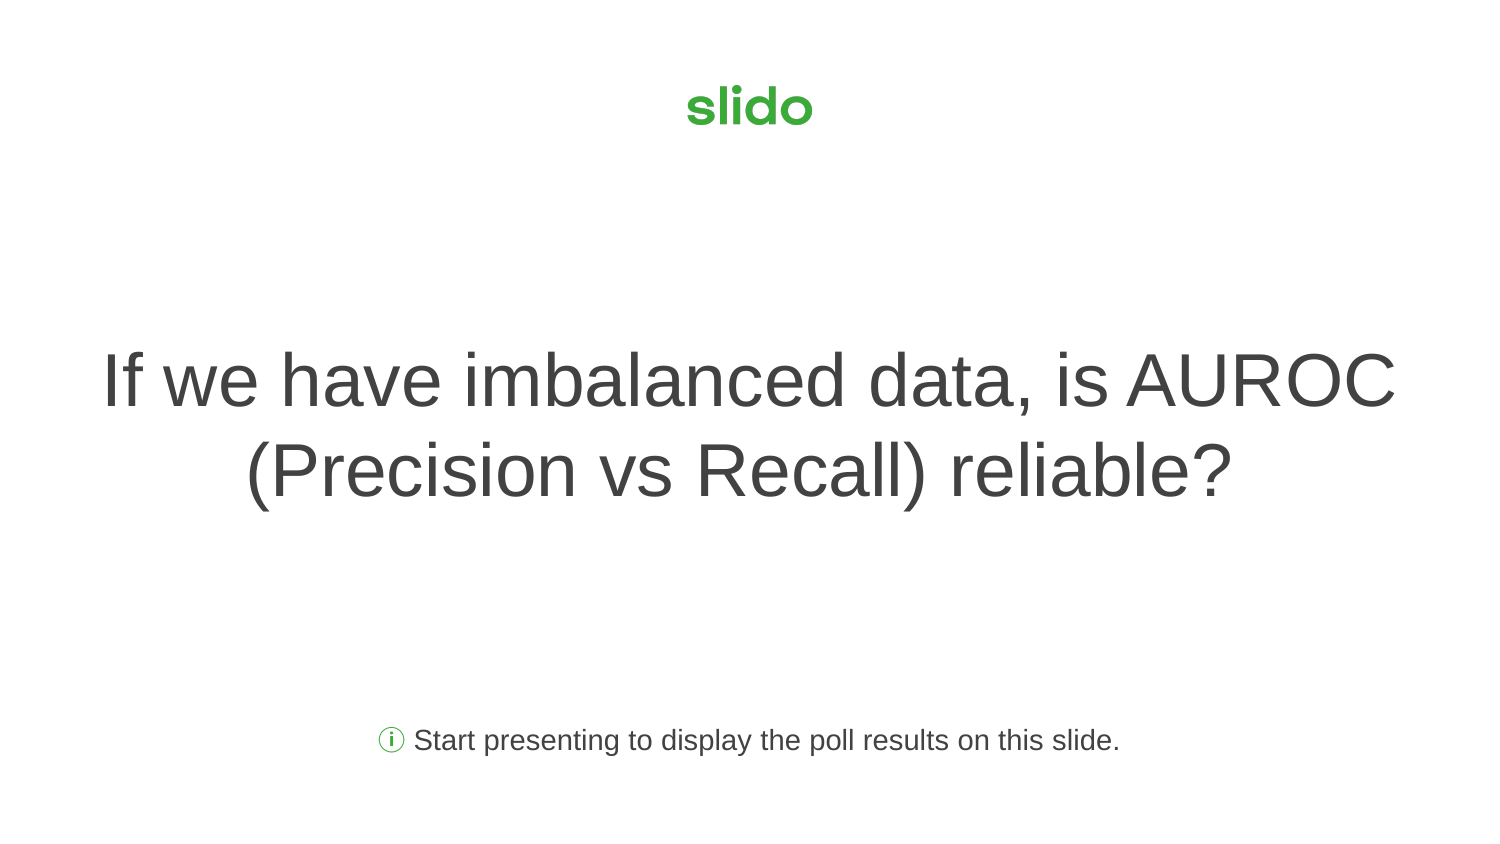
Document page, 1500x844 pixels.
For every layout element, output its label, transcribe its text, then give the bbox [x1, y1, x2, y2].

text_box If we have imbalanced data, is AUROC (Precision vs Recall) reliable? [0, 209, 1500, 631]
text_box ⓘ Start presenting to display the poll results on this slide. [0, 631, 1500, 844]
picture [674, 73, 826, 138]
